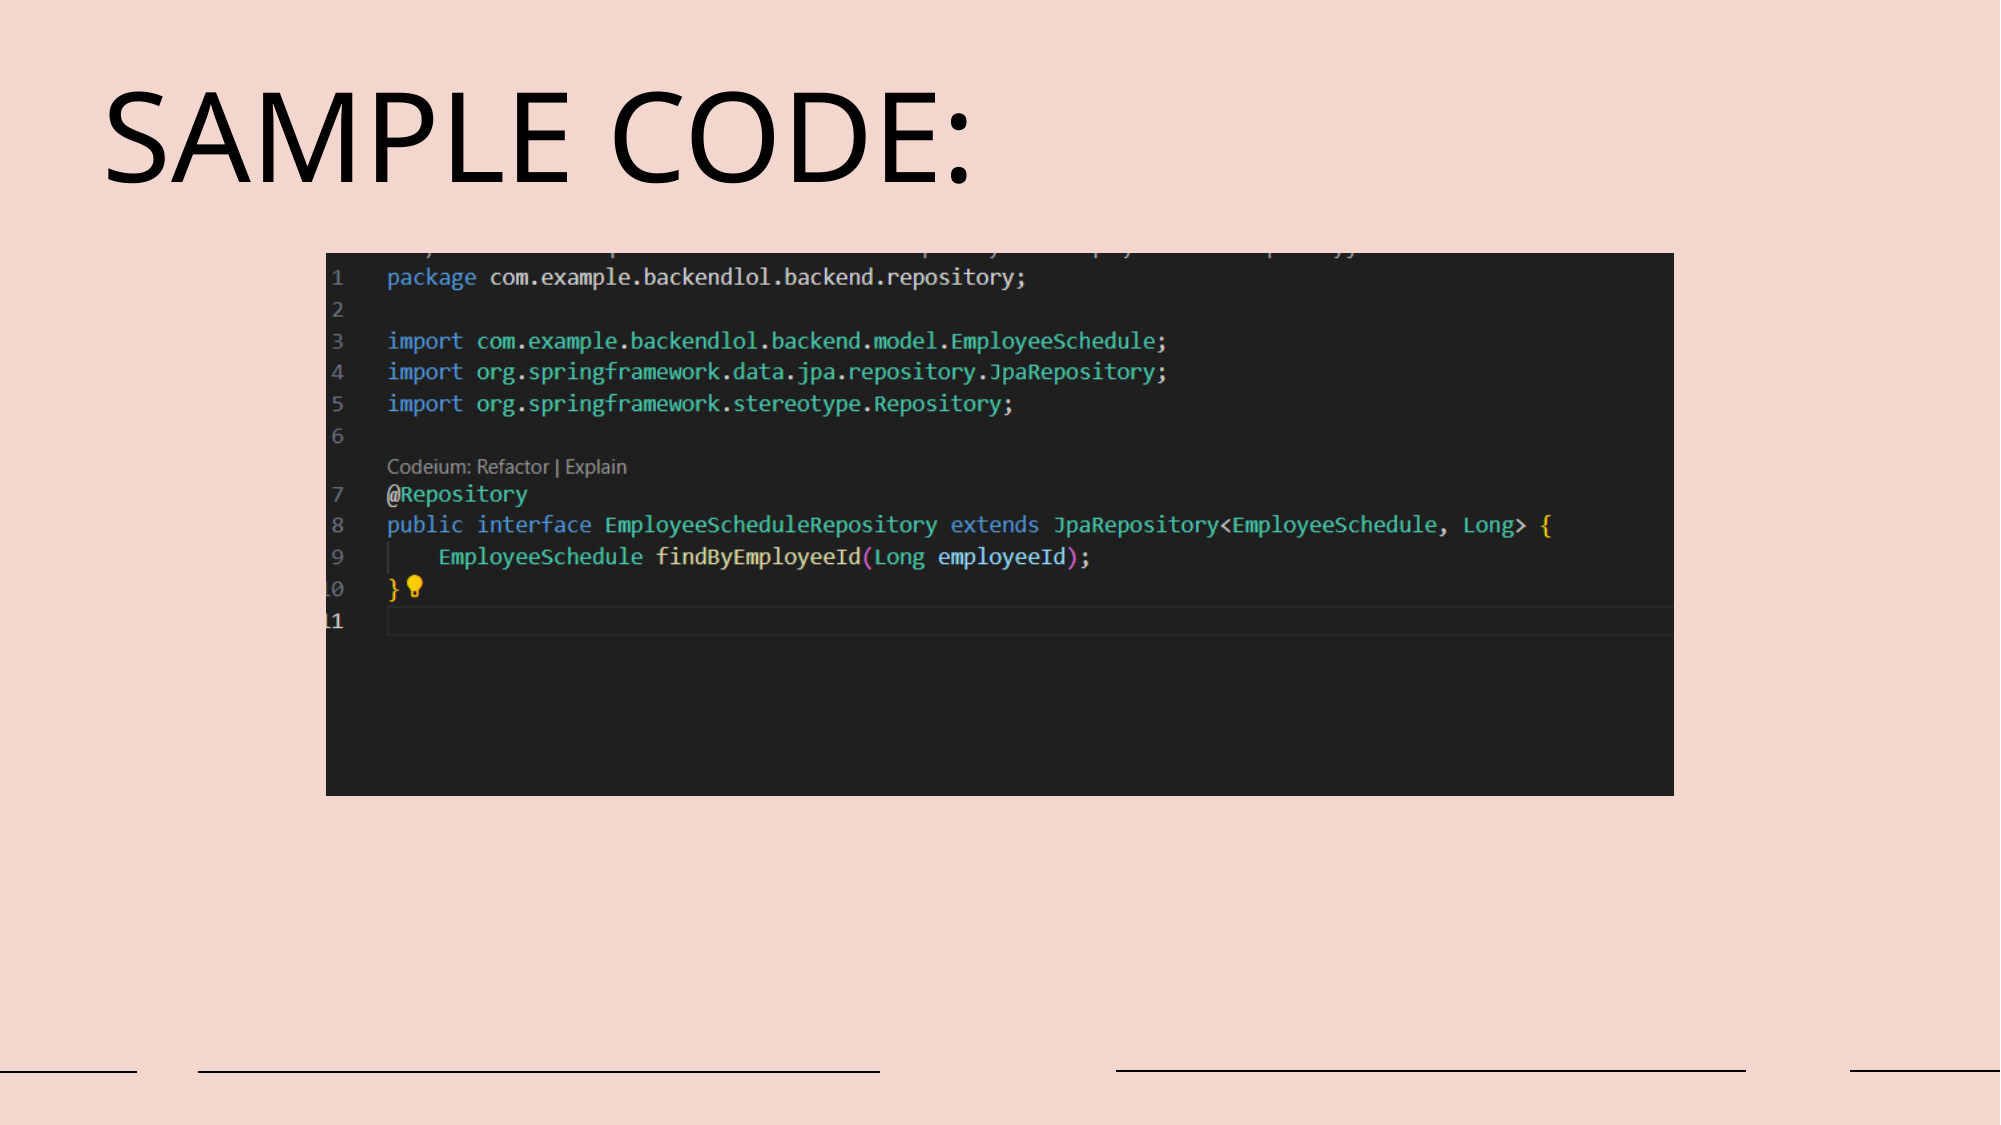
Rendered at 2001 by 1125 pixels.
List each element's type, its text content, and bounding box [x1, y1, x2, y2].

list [326, 253, 1674, 796]
title SAMPLE CODE: [0, 50, 1080, 134]
